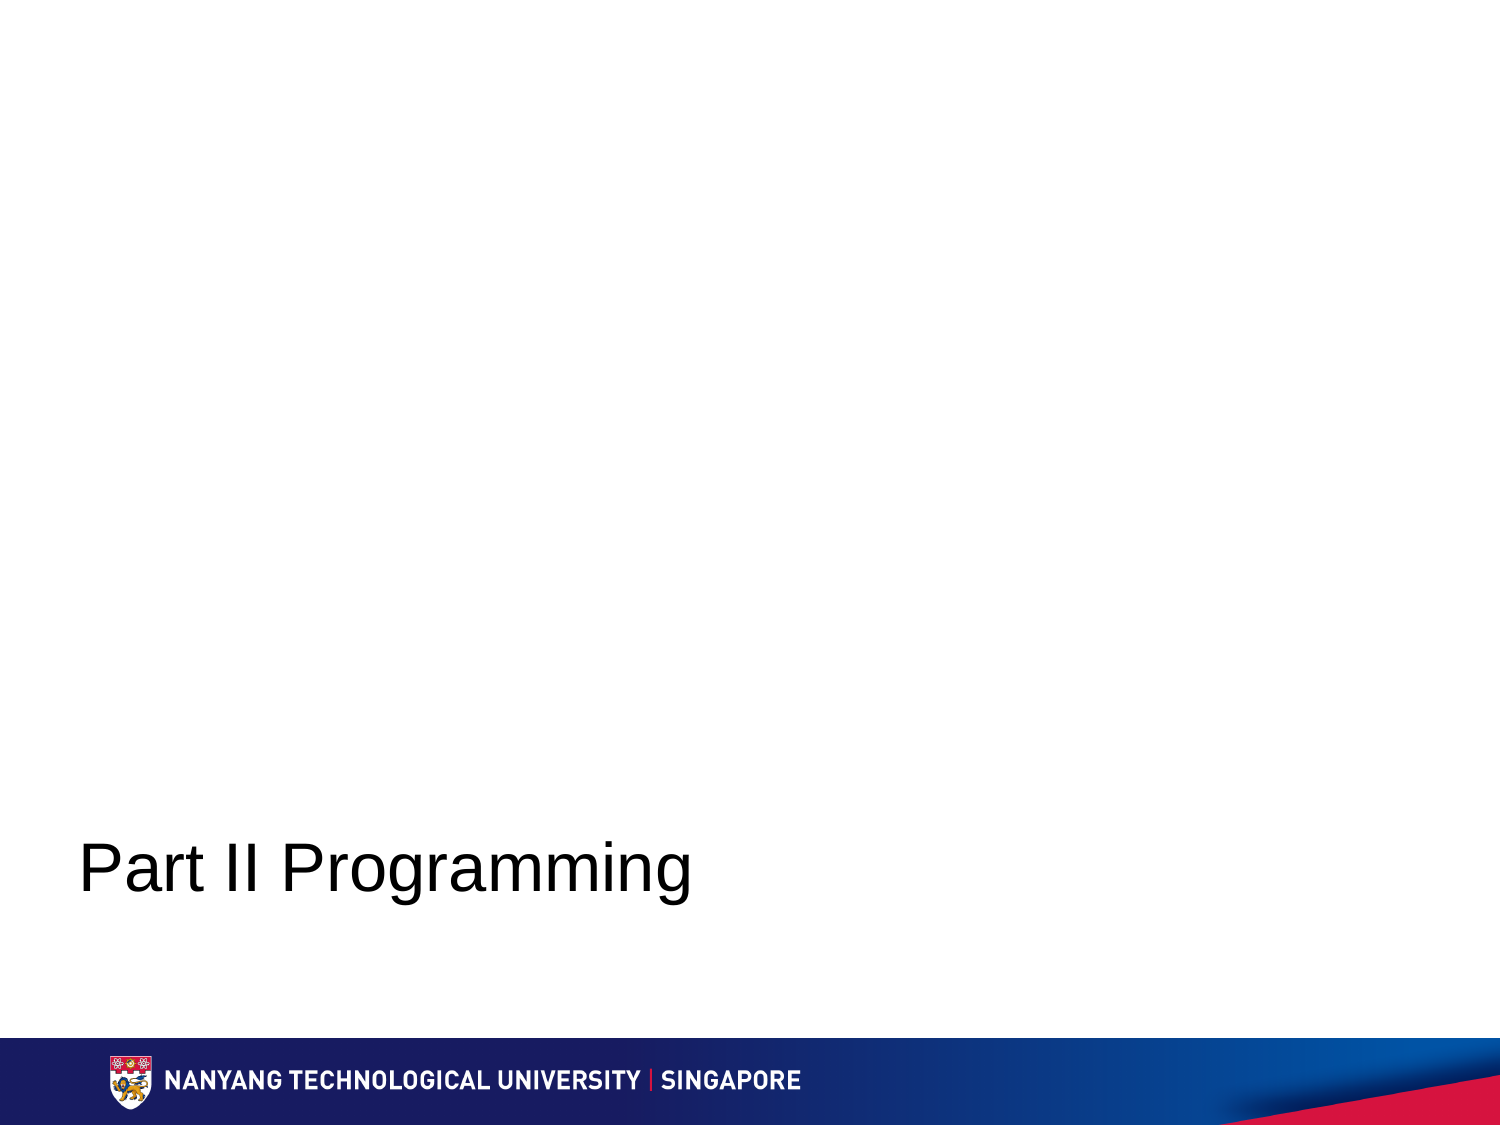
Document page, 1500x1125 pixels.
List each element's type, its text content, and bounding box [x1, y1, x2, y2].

title Part II Programming [64, 770, 1414, 958]
picture [0, 1038, 1500, 1125]
